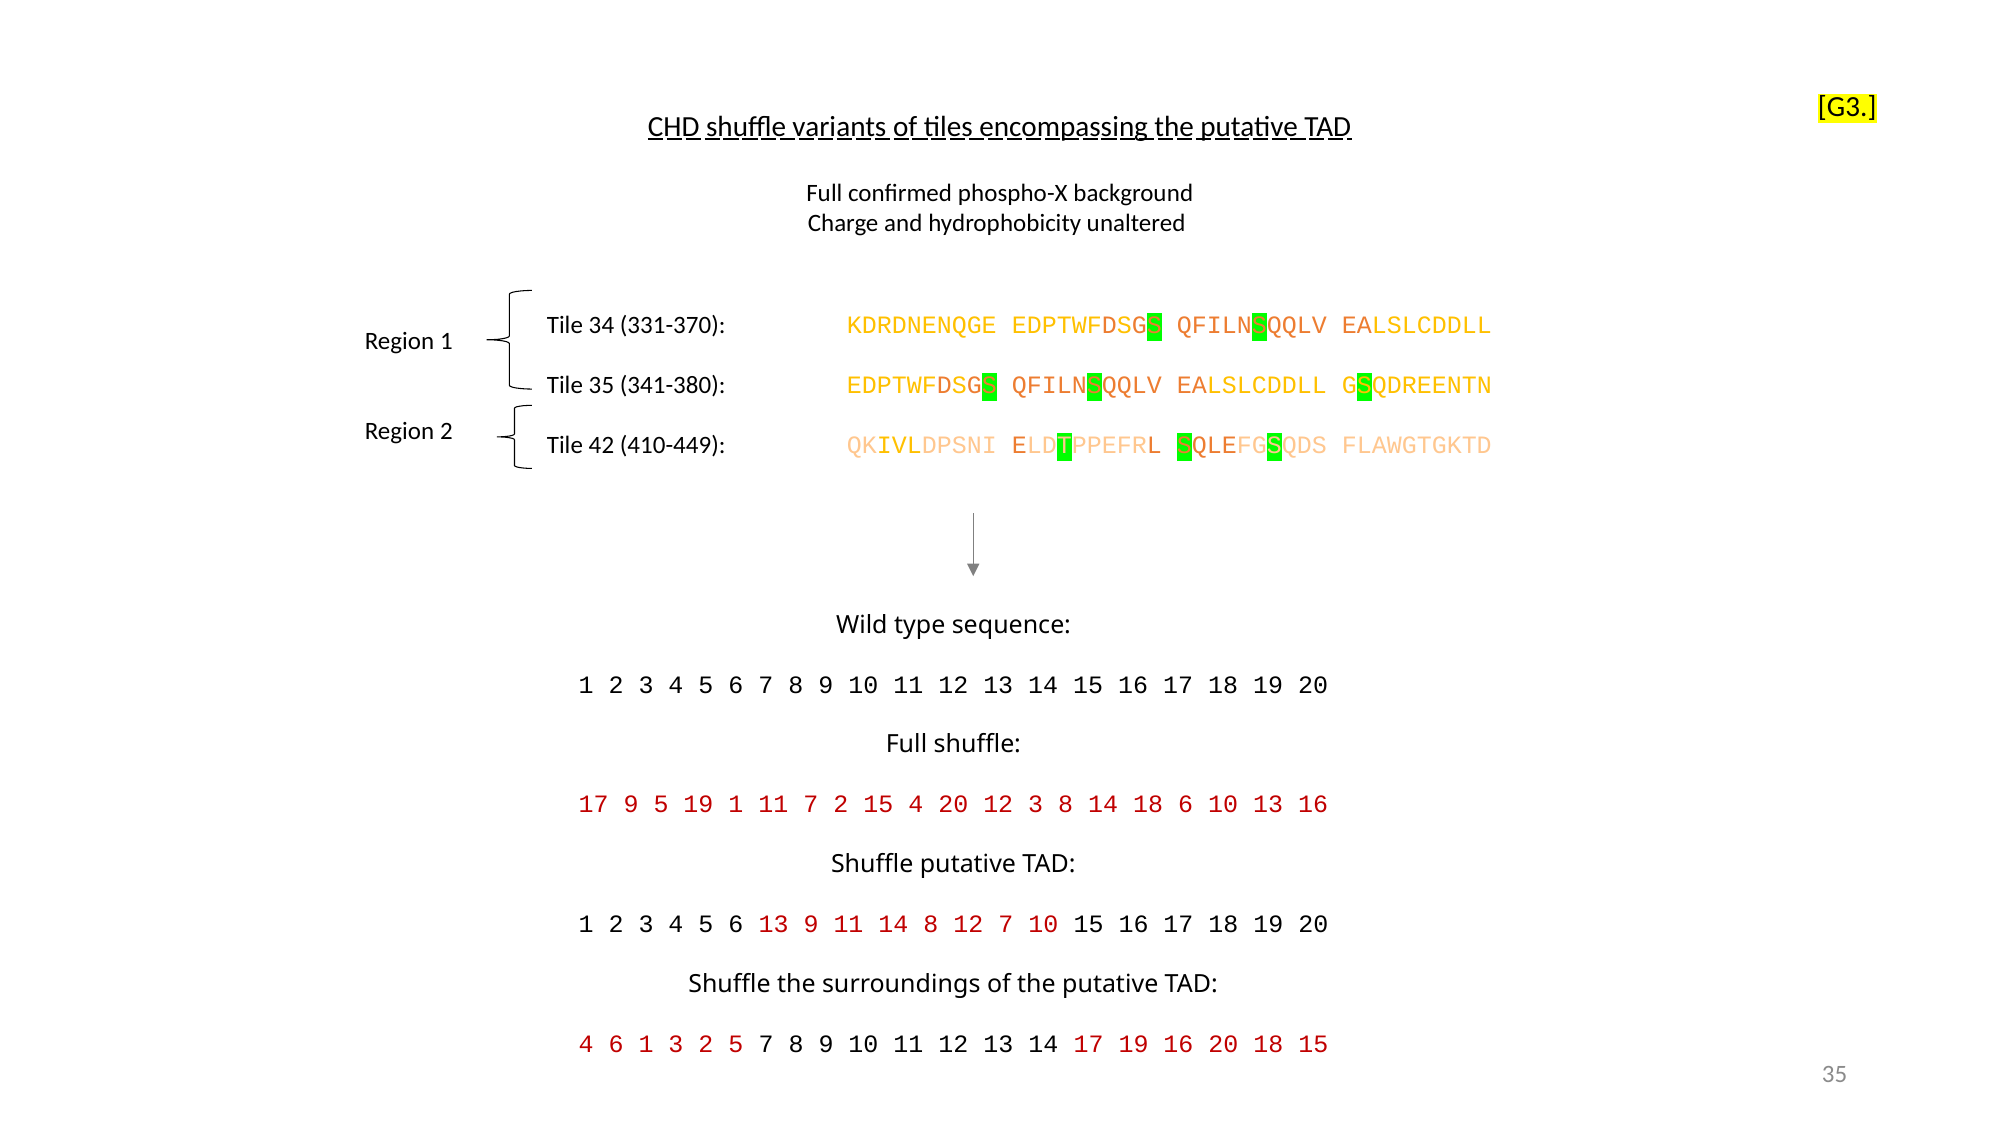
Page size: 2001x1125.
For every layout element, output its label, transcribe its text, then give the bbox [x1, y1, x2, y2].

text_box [353, 271, 1845, 469]
text_box Wild type sequence: 1 2 3 4 5 6 7 8 9 10 11 12 13 14 15 16 17 18 19 20 Full shuffle: 17 9 5 19 1 11 7 2 15 4 20 12 3 8 14 18 6 10 13 16 Shuffle putative TAD: 1 2 3 4 5 6 13 9 11 14 8 12 7 10 15 16 17 18 19 20 Shuffle the surroundings of the putative TAD: 4 6 1 3 2 5 7 8 9 10 11 12 13 14 17 19 16 20 18 15 [152, 600, 1756, 1065]
text_box [G3.] [1774, 79, 1898, 130]
slide_number 35 [1412, 1042, 1863, 1103]
text_box CHD shuffle variants of tiles encompassing the putative TAD Full confirmed phospho-X background Charge and hydrophobicity unaltered [56, 99, 1943, 309]
